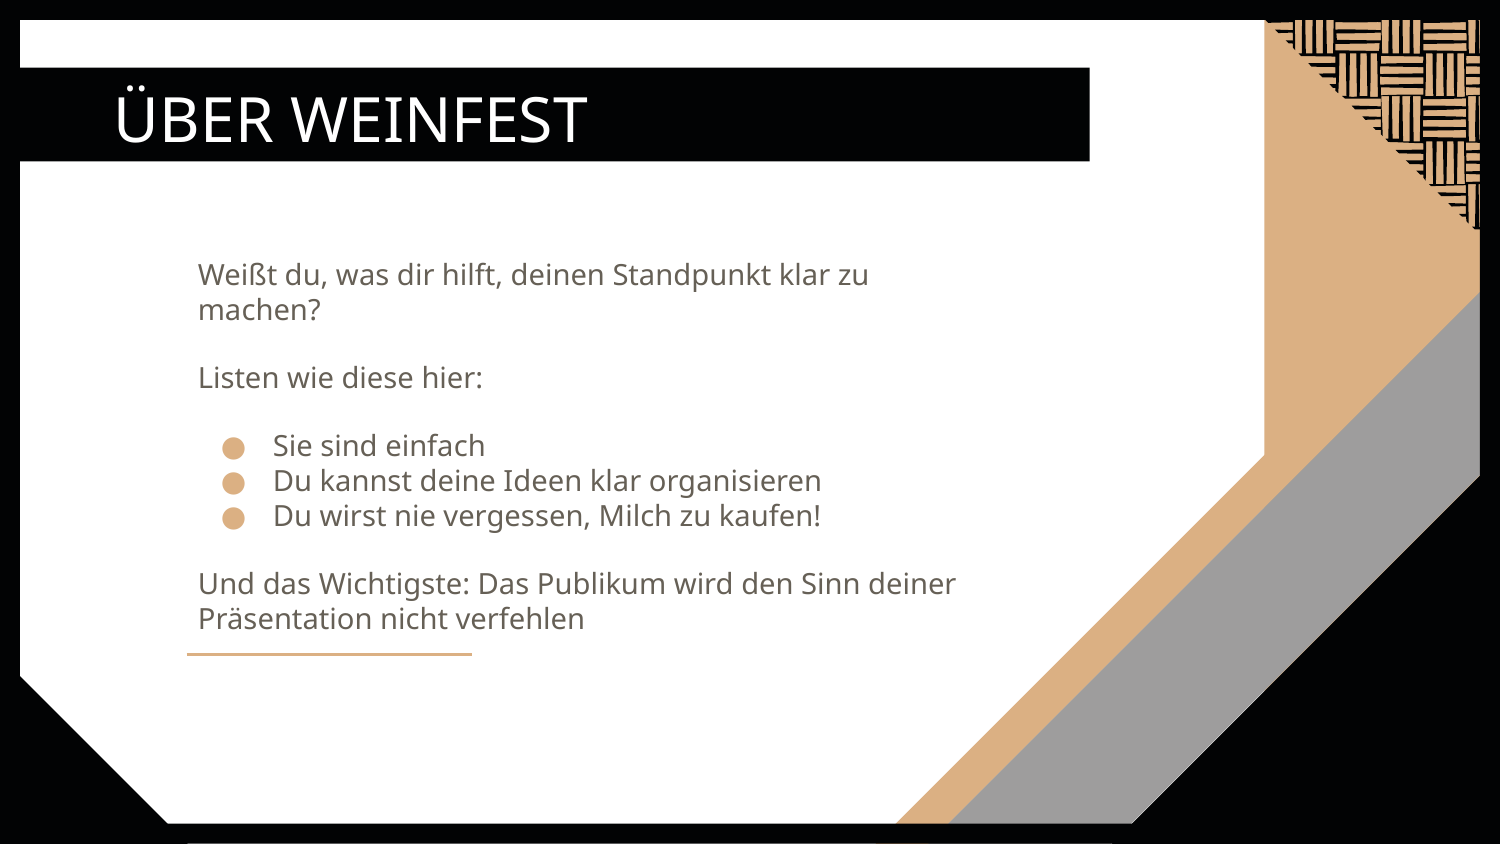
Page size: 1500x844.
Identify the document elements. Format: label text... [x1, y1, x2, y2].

title ÜBER WEINFEST [98, 70, 1378, 165]
list Weißt du, was dir hilft, deinen Standpunkt klar zu machen? Listen wie diese hier: Sie sind einfach Du kannst deine Ideen klar organisieren Du wirst nie vergessen, Milch zu kaufen! Und das Wichtigste: Das Publikum wird den Sinn deiner Präsentation nicht verfehlen [183, 240, 1006, 622]
